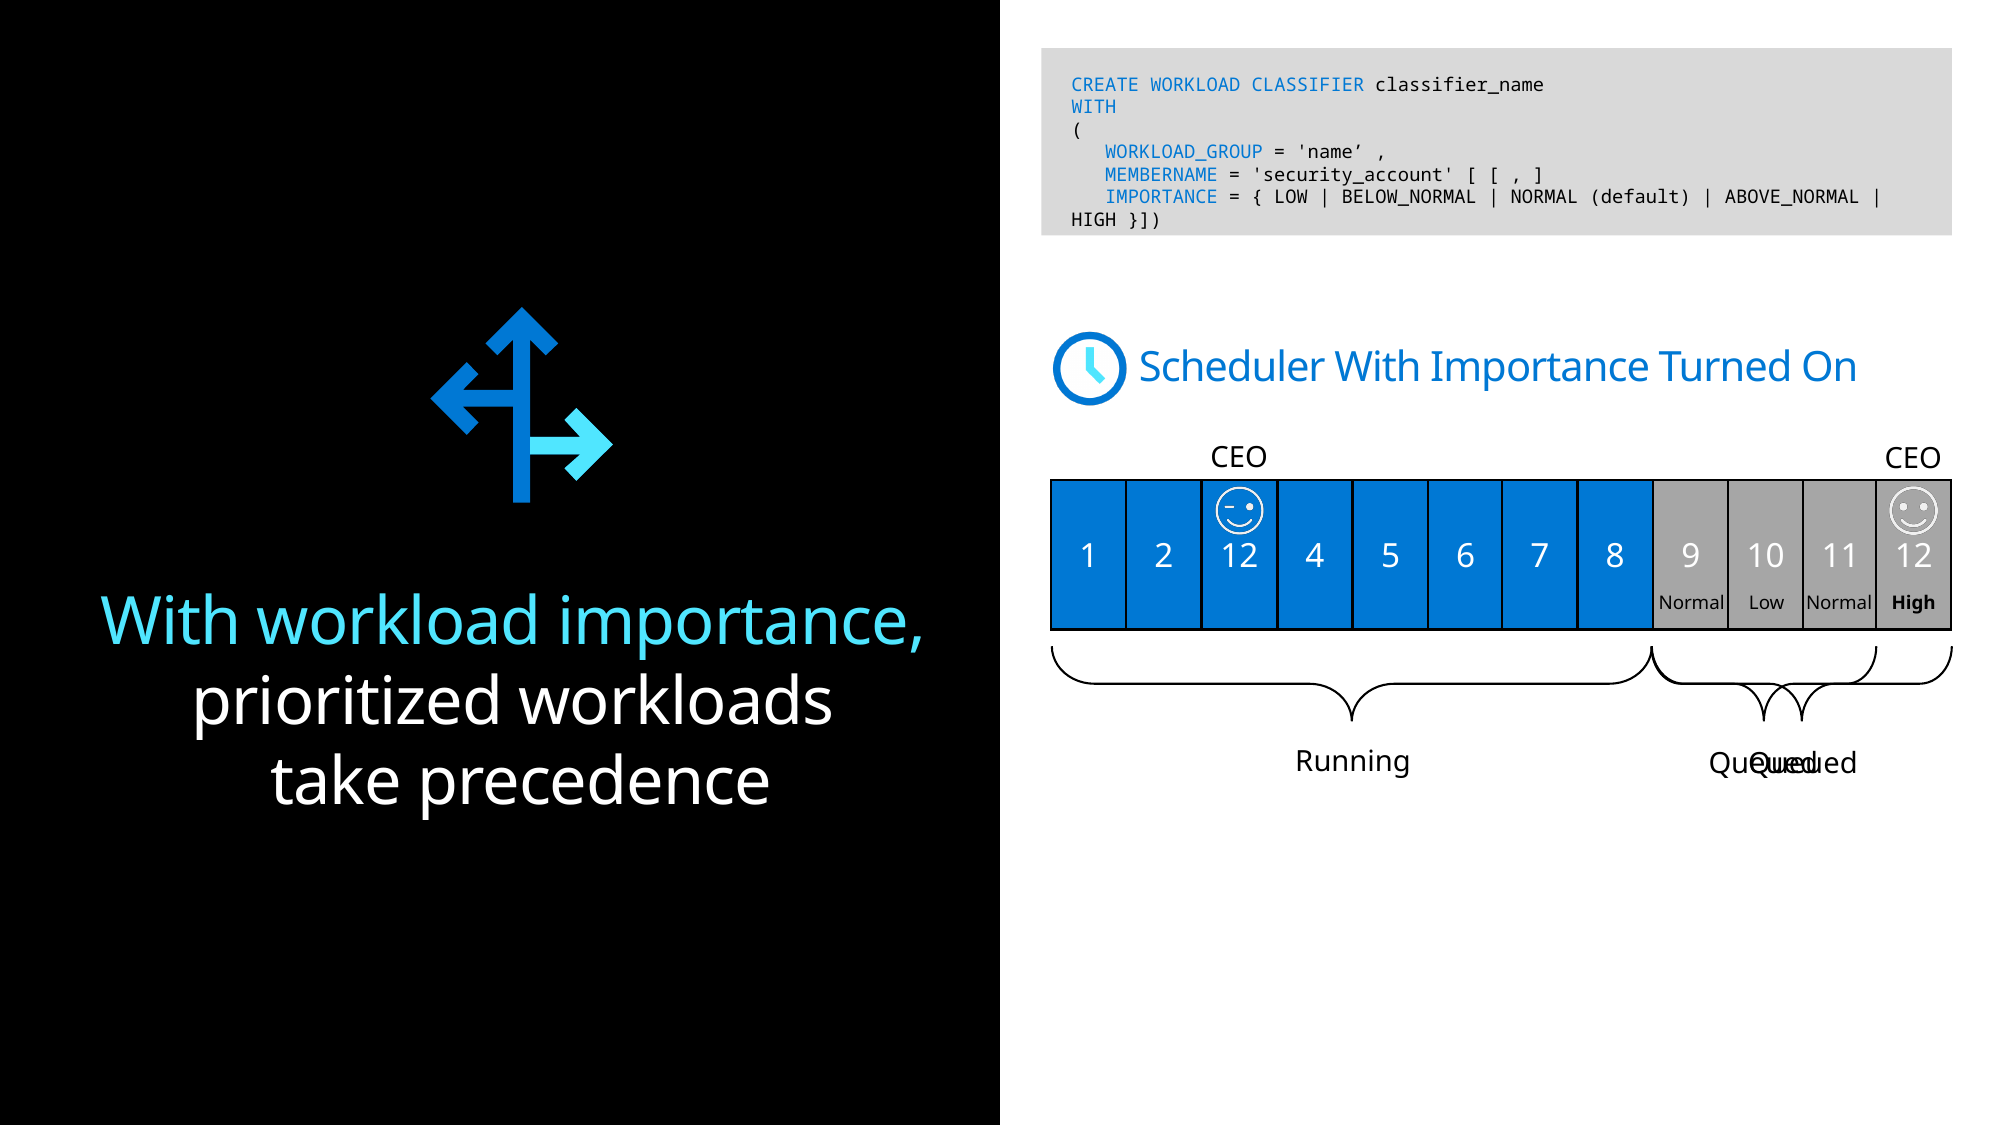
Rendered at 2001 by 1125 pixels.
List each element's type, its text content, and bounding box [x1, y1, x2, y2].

text_box Queued [1834, 736, 1873, 787]
picture [1883, 480, 1944, 542]
picture [1209, 480, 1271, 542]
text_box [1021, 228, 1982, 689]
text_box 7 [1502, 479, 1577, 630]
text_box Queued [1693, 736, 1834, 787]
text_box [1782, 684, 1831, 722]
title With workload importance, prioritized workloads take precedence [81, 576, 961, 900]
text_box CREATE WORKLOAD CLASSIFIER classifier_name WITH ( WORKLOAD_GROUP = 'name’ , MEMBERNAME = 'security_account' [ [ , ] IMPORTANCE = { LOW | BELOW_NORMAL | NORMAL (default) | ABOVE_NORMAL | HIGH }]) [1041, 47, 1953, 236]
text_box High [1879, 590, 1948, 613]
text_box 6 [1428, 479, 1502, 630]
text_box Low [1731, 590, 1802, 613]
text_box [430, 306, 614, 503]
text_box 1 [1051, 479, 1126, 630]
text_box 12 [1201, 479, 1277, 630]
text_box 11 [1803, 479, 1876, 630]
text_box [1051, 646, 1651, 722]
text_box Running [1280, 734, 1426, 785]
text_box 9 [1653, 479, 1729, 630]
text_box [1651, 646, 1877, 722]
text_box CEO [1201, 438, 1277, 474]
text_box [1853, 646, 1952, 684]
text_box 2 [1126, 479, 1201, 630]
text_box 5 [1353, 479, 1428, 630]
text_box Normal [1806, 590, 1873, 613]
text_box 12 [1876, 479, 1952, 630]
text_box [1051, 330, 1864, 407]
text_box 4 [1277, 479, 1353, 630]
text_box 10 [1729, 479, 1803, 630]
text_box Normal [1657, 590, 1726, 613]
text_box CEO [1875, 439, 1952, 475]
text_box 8 [1577, 479, 1653, 630]
